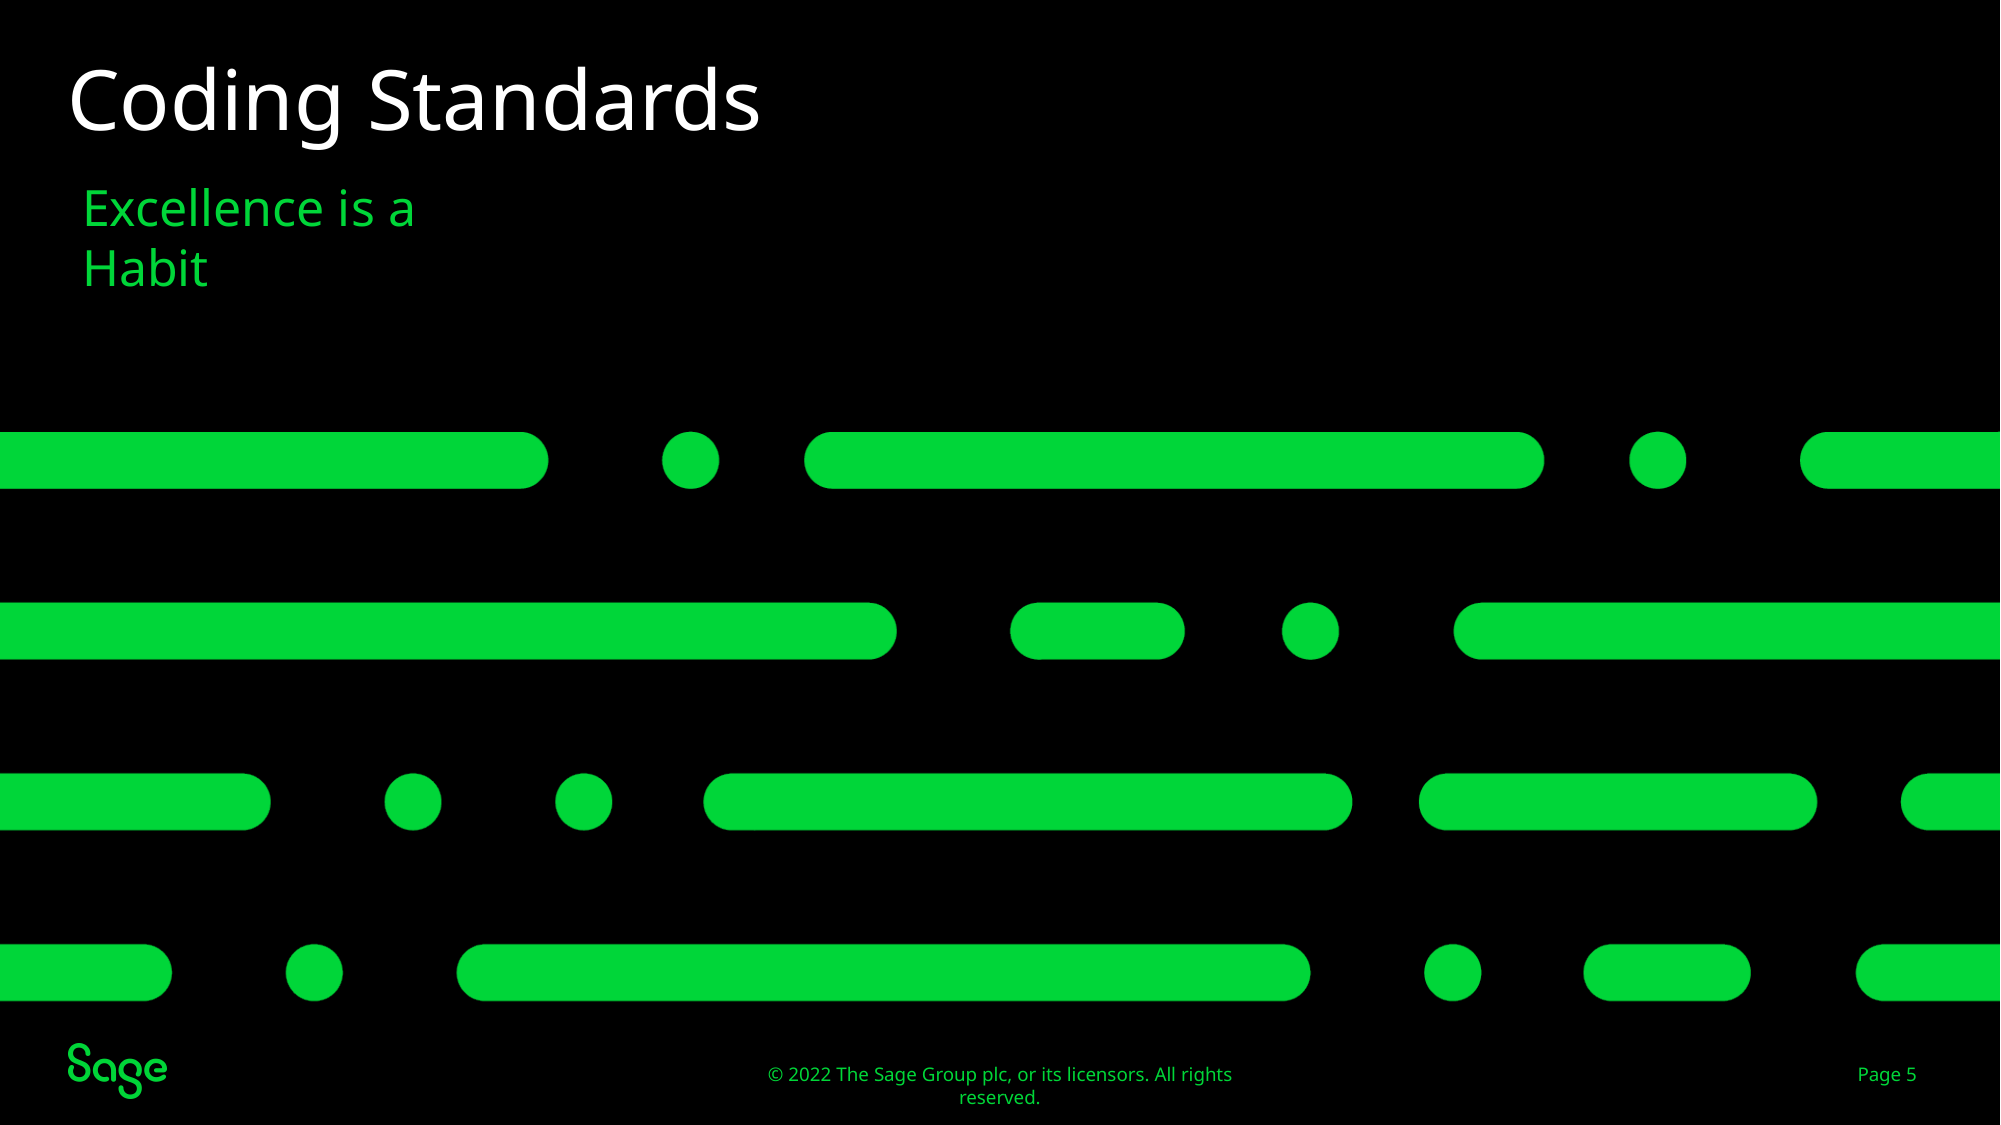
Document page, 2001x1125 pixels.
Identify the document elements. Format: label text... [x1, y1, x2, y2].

text_box Excellence is a Habit [67, 169, 568, 295]
picture [0, 380, 2000, 1109]
slide_number Page 5 [1834, 1045, 1932, 1105]
title Coding Standards [67, 58, 1041, 156]
